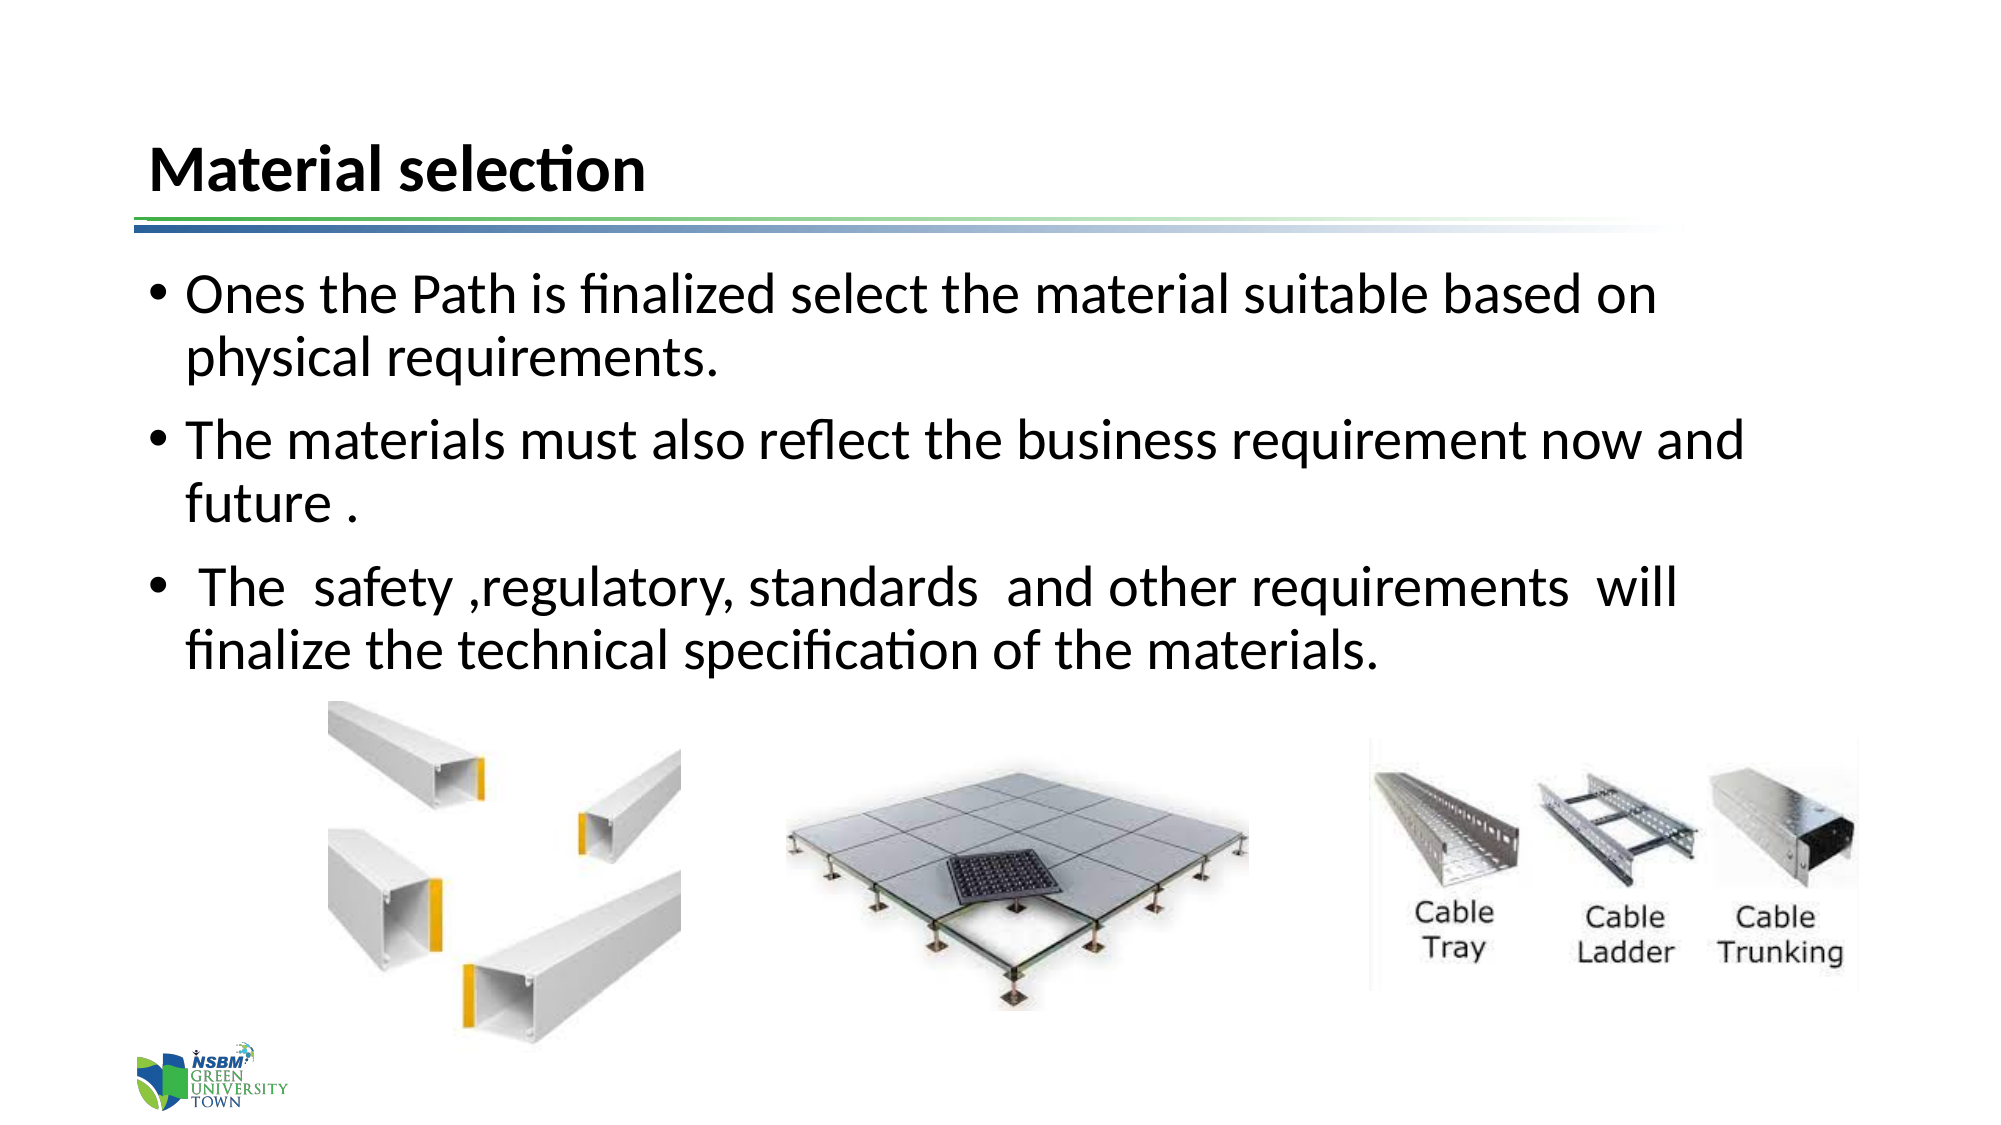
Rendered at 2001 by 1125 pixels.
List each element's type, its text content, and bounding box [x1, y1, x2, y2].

title Material selection [133, 85, 1859, 255]
list Ones the Path is finalized select the material suitable based on physical requirements. The materials must also reflect the business requirement now and future . The safety ,regulatory, standards and other requirements will finalize the technical specification of the materials. [133, 255, 1859, 916]
picture [1369, 738, 1859, 991]
picture [137, 1042, 288, 1111]
picture [328, 701, 681, 1054]
picture [786, 744, 1249, 1011]
